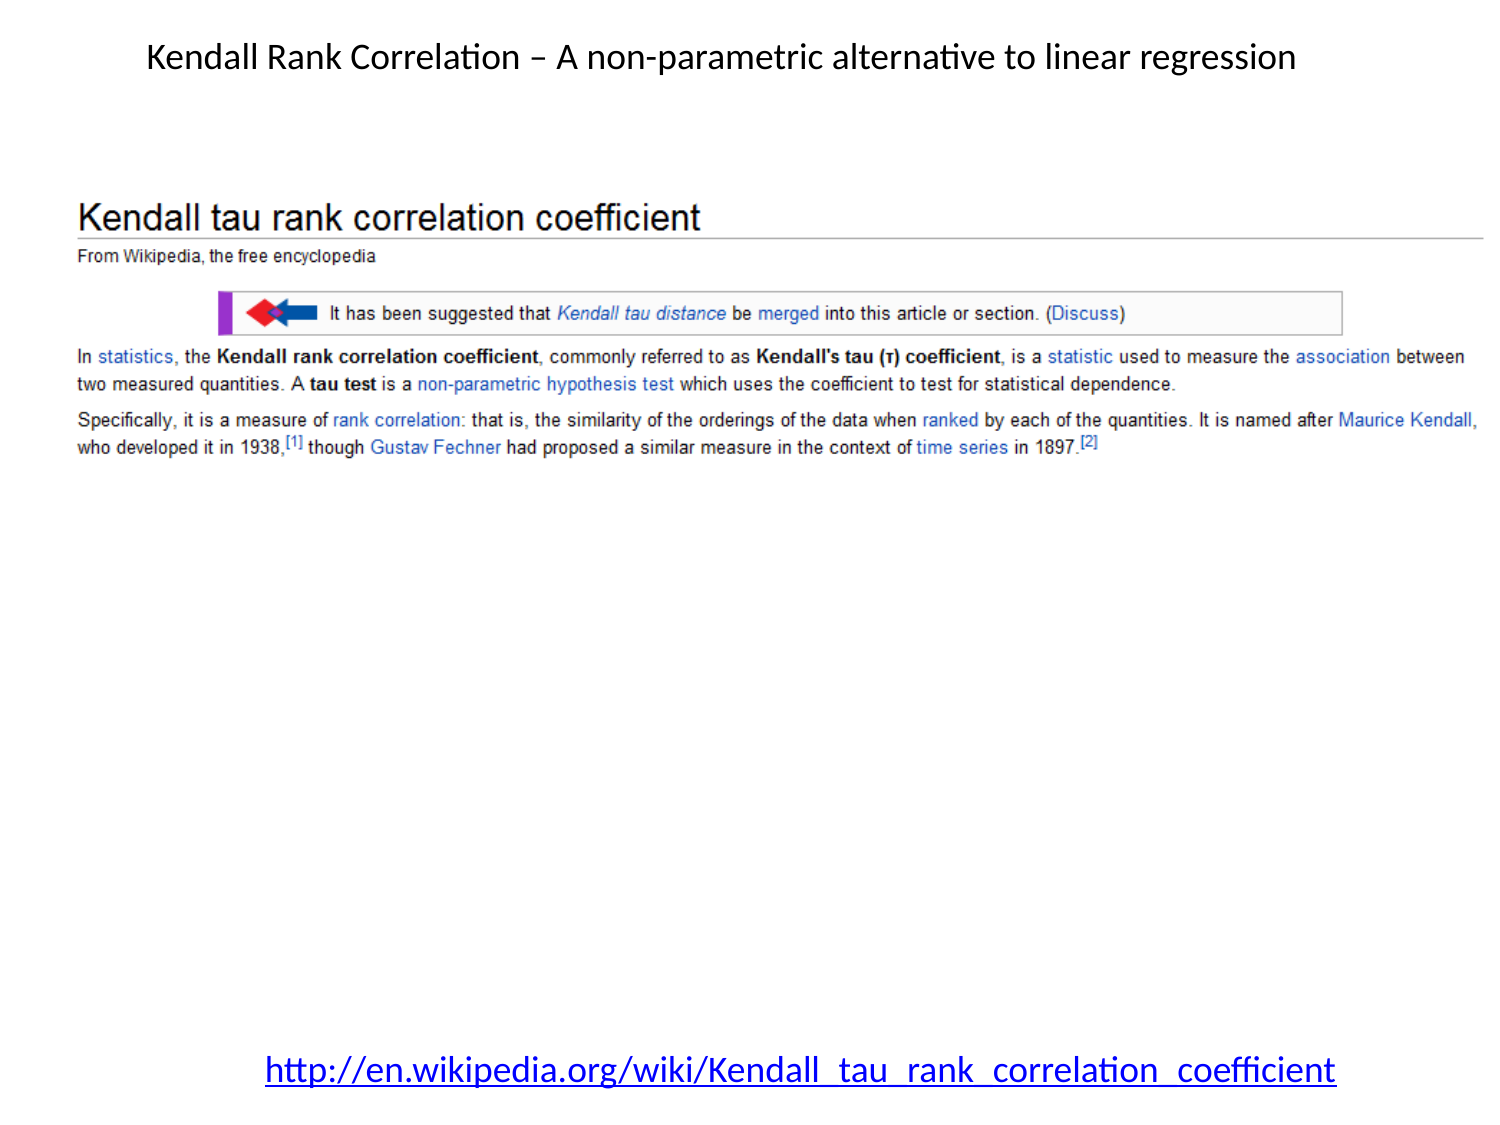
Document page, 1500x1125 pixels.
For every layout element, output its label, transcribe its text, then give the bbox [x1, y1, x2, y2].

text_box Kendall Rank Correlation – A non-parametric alternative to linear regression [131, 24, 1314, 85]
picture [62, 199, 1488, 467]
text_box http://en.wikipedia.org/wiki/Kendall_tau_rank_correlation_coefficient [249, 1037, 1500, 1098]
